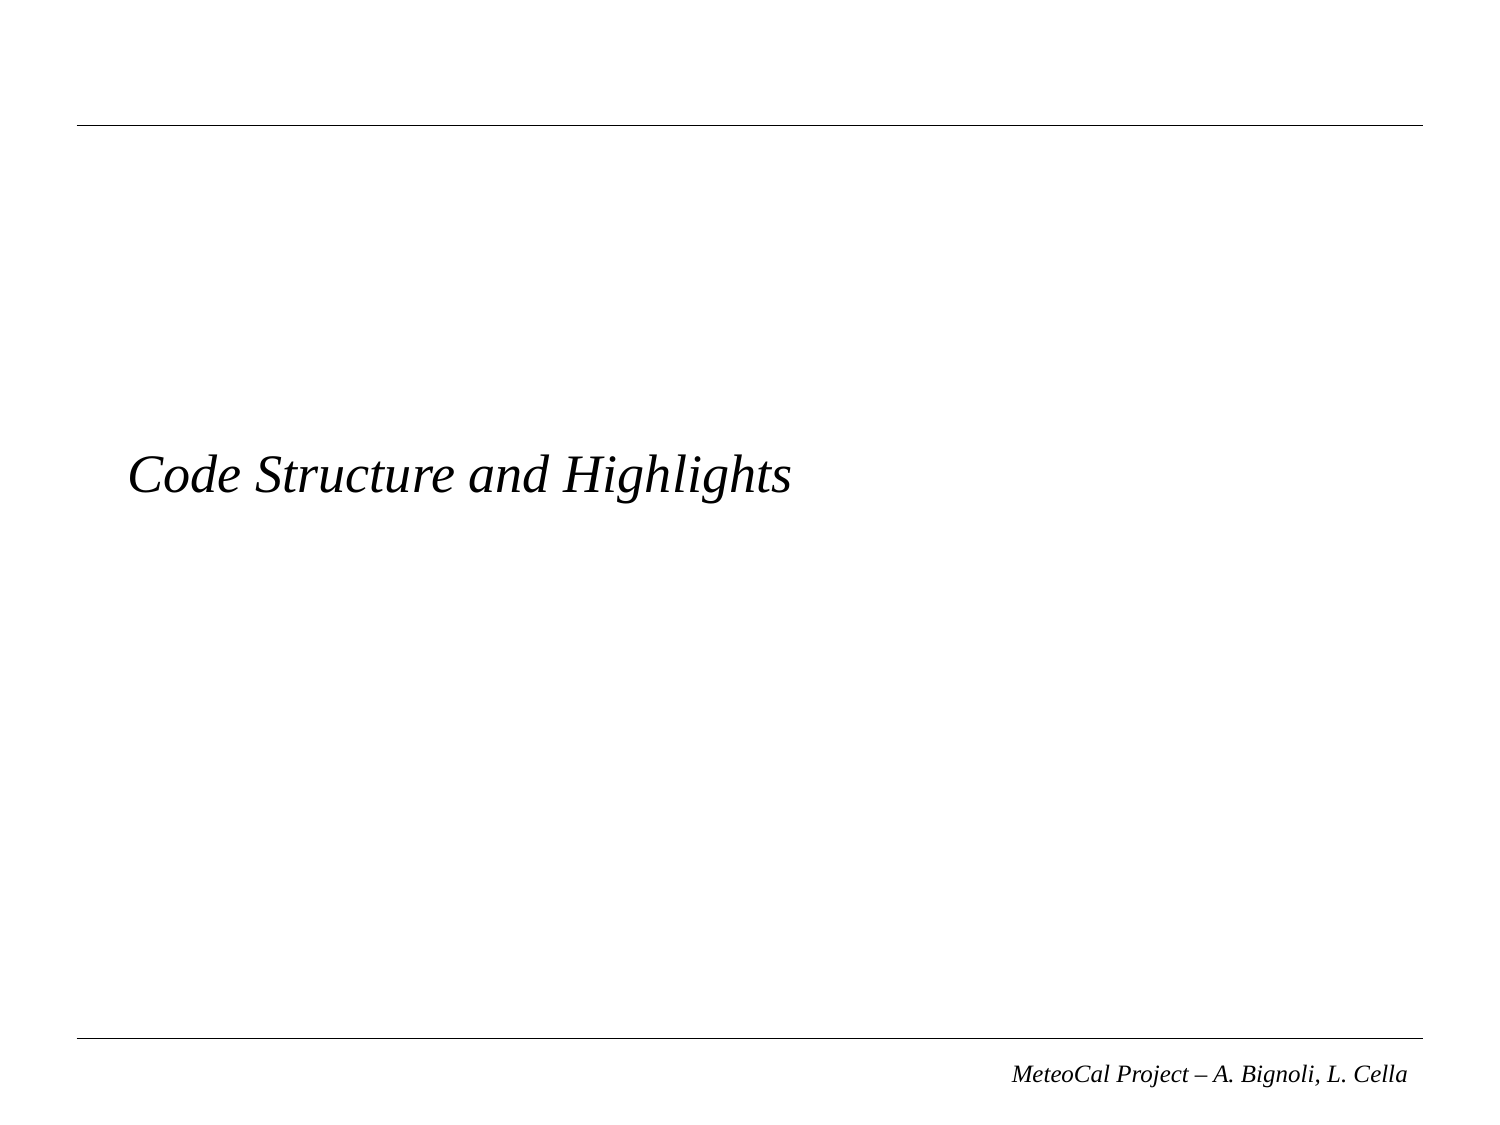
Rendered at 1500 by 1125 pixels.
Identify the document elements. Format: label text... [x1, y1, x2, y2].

footer MeteoCal Project – A. Bignoli, L. Cella [76, 1042, 1424, 1103]
title Code Structure and Highlights [112, 349, 1388, 591]
